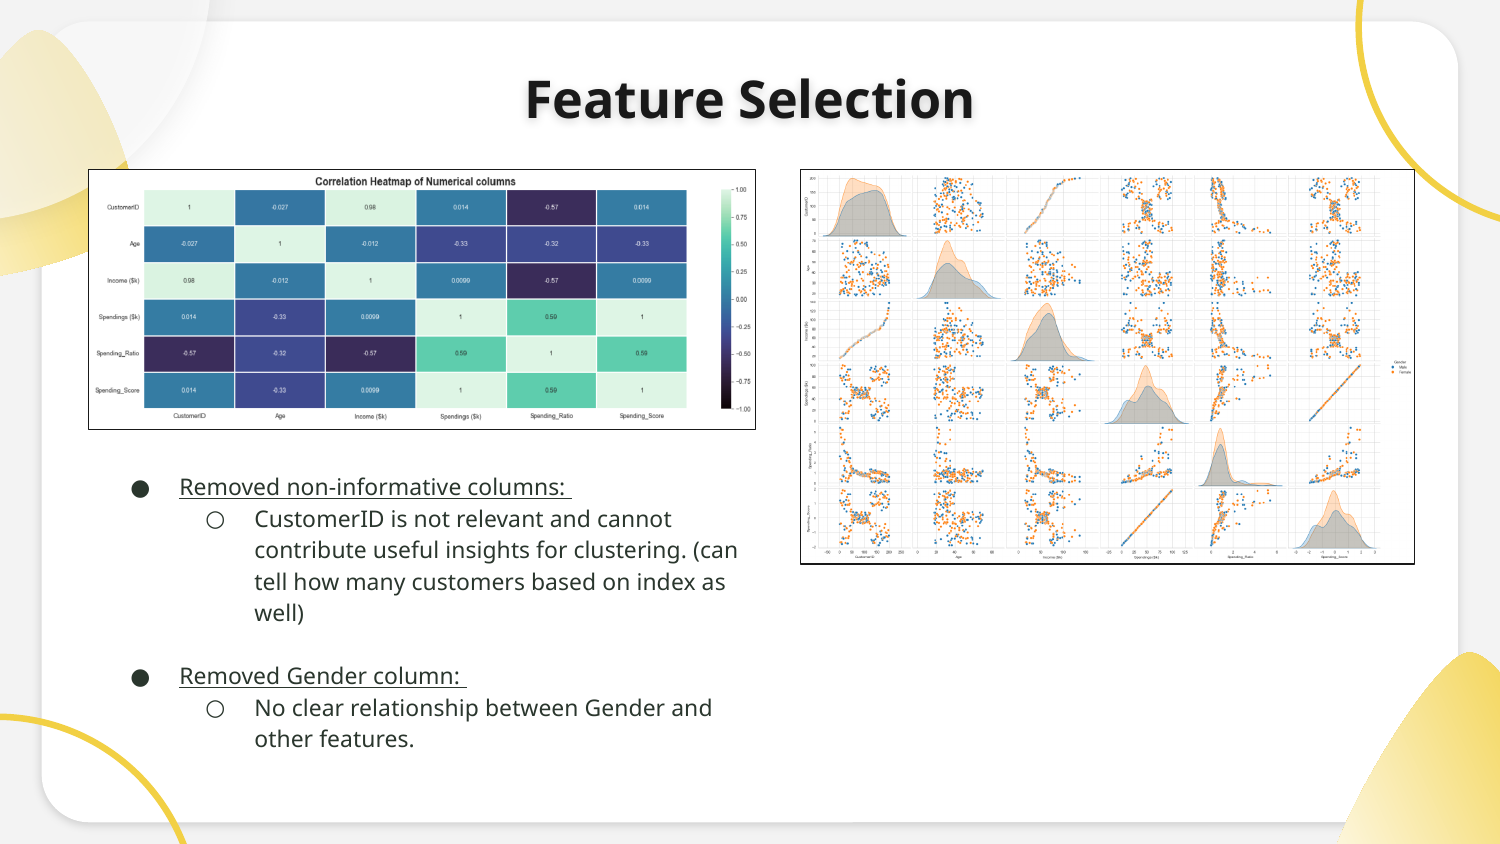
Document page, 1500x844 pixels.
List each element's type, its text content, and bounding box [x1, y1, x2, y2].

subtitle Removed non-informative columns: CustomerID is not relevant and cannot contribute useful insights for clustering. (can tell how many customers based on index as well) Removed Gender column: No clear relationship between Gender and other features. [89, 453, 781, 738]
picture [89, 170, 755, 429]
title Feature Selection [117, 50, 1383, 147]
picture [800, 170, 1414, 564]
